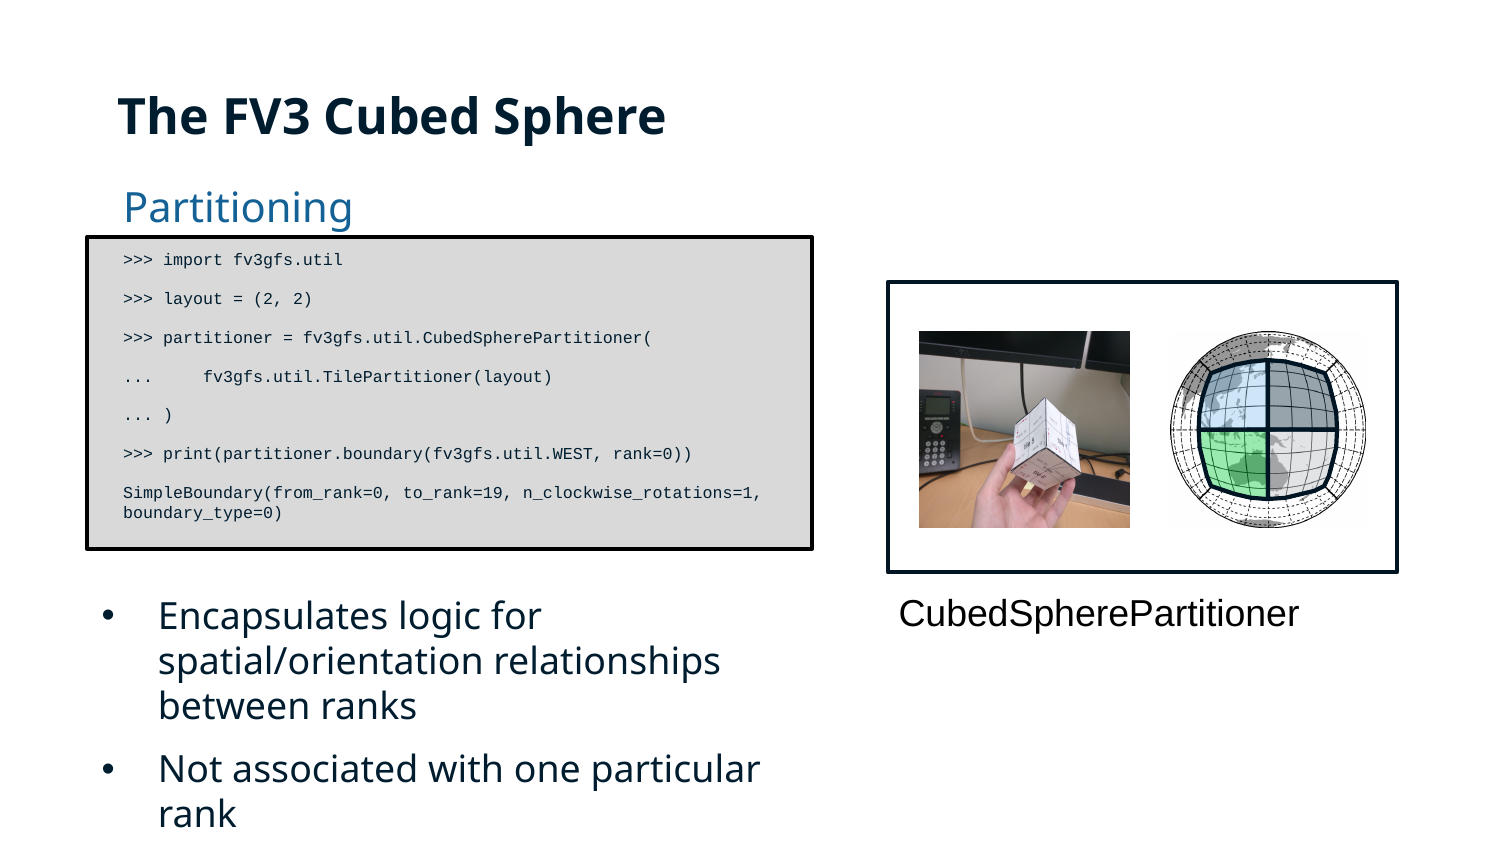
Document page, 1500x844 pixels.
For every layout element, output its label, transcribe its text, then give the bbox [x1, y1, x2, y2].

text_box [1169, 331, 1366, 528]
text_box The FV3 Cubed Sphere [103, 83, 1397, 208]
text_box [886, 280, 1399, 574]
text_box Partitioning >>> import fv3gfs.util >>> layout = (2, 2) >>> partitioner = fv3gfs.util.CubedSpherePartitioner( ... fv3gfs.util.TilePartitioner(layout) ... ) >>> print(partitioner.boundary(fv3gfs.util.WEST, rank=0)) SimpleBoundary(from_rank=0, to_rank=19, n_clockwise_rotations=1, boundary_type=0) [108, 173, 834, 520]
text_box Encapsulates logic for spatial/orientation relationships between ranks Not associated with one particular rank [86, 520, 837, 843]
picture [918, 331, 1130, 528]
text_box [85, 235, 108, 551]
text_box CubedSpherePartitioner [883, 581, 1387, 641]
